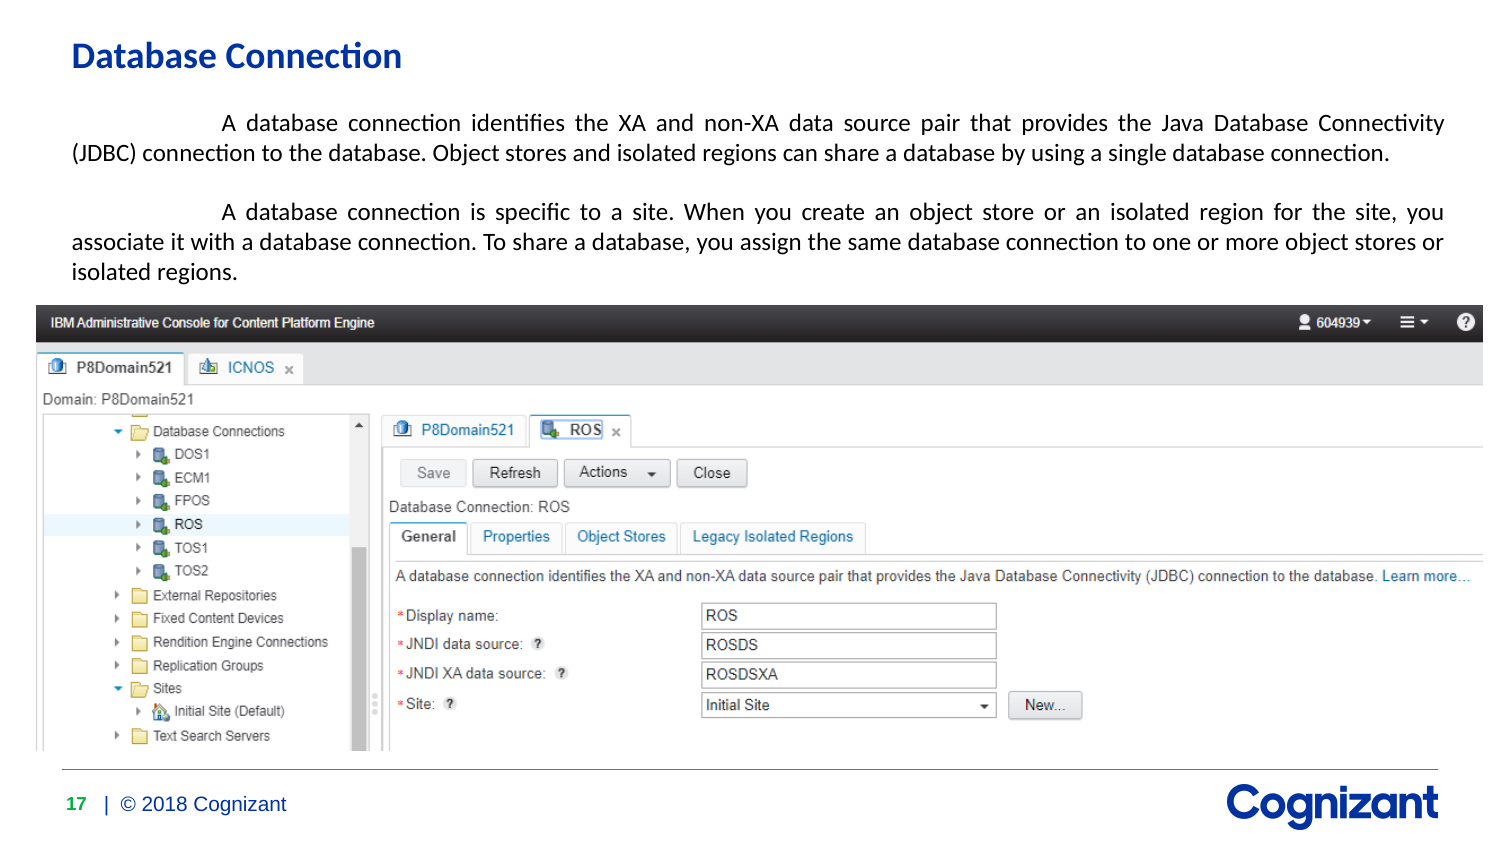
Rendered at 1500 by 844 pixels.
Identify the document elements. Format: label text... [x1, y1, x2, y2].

slide_number 17 [66, 790, 104, 817]
picture [35, 305, 1483, 751]
picture [1227, 784, 1438, 830]
text_box Database Connection A database connection identifies the XA and non-XA data source pair that provides the Java Database Connectivity (JDBC) connection to the database. Object stores and isolated regions can share a database by using a single database connection. A database connection is specific to a site. When you create an object store or an isolated region for the site, you associate it with a database connection. To share a database, you assign the same database connection to one or more object stores or isolated regions. [56, 23, 1463, 305]
